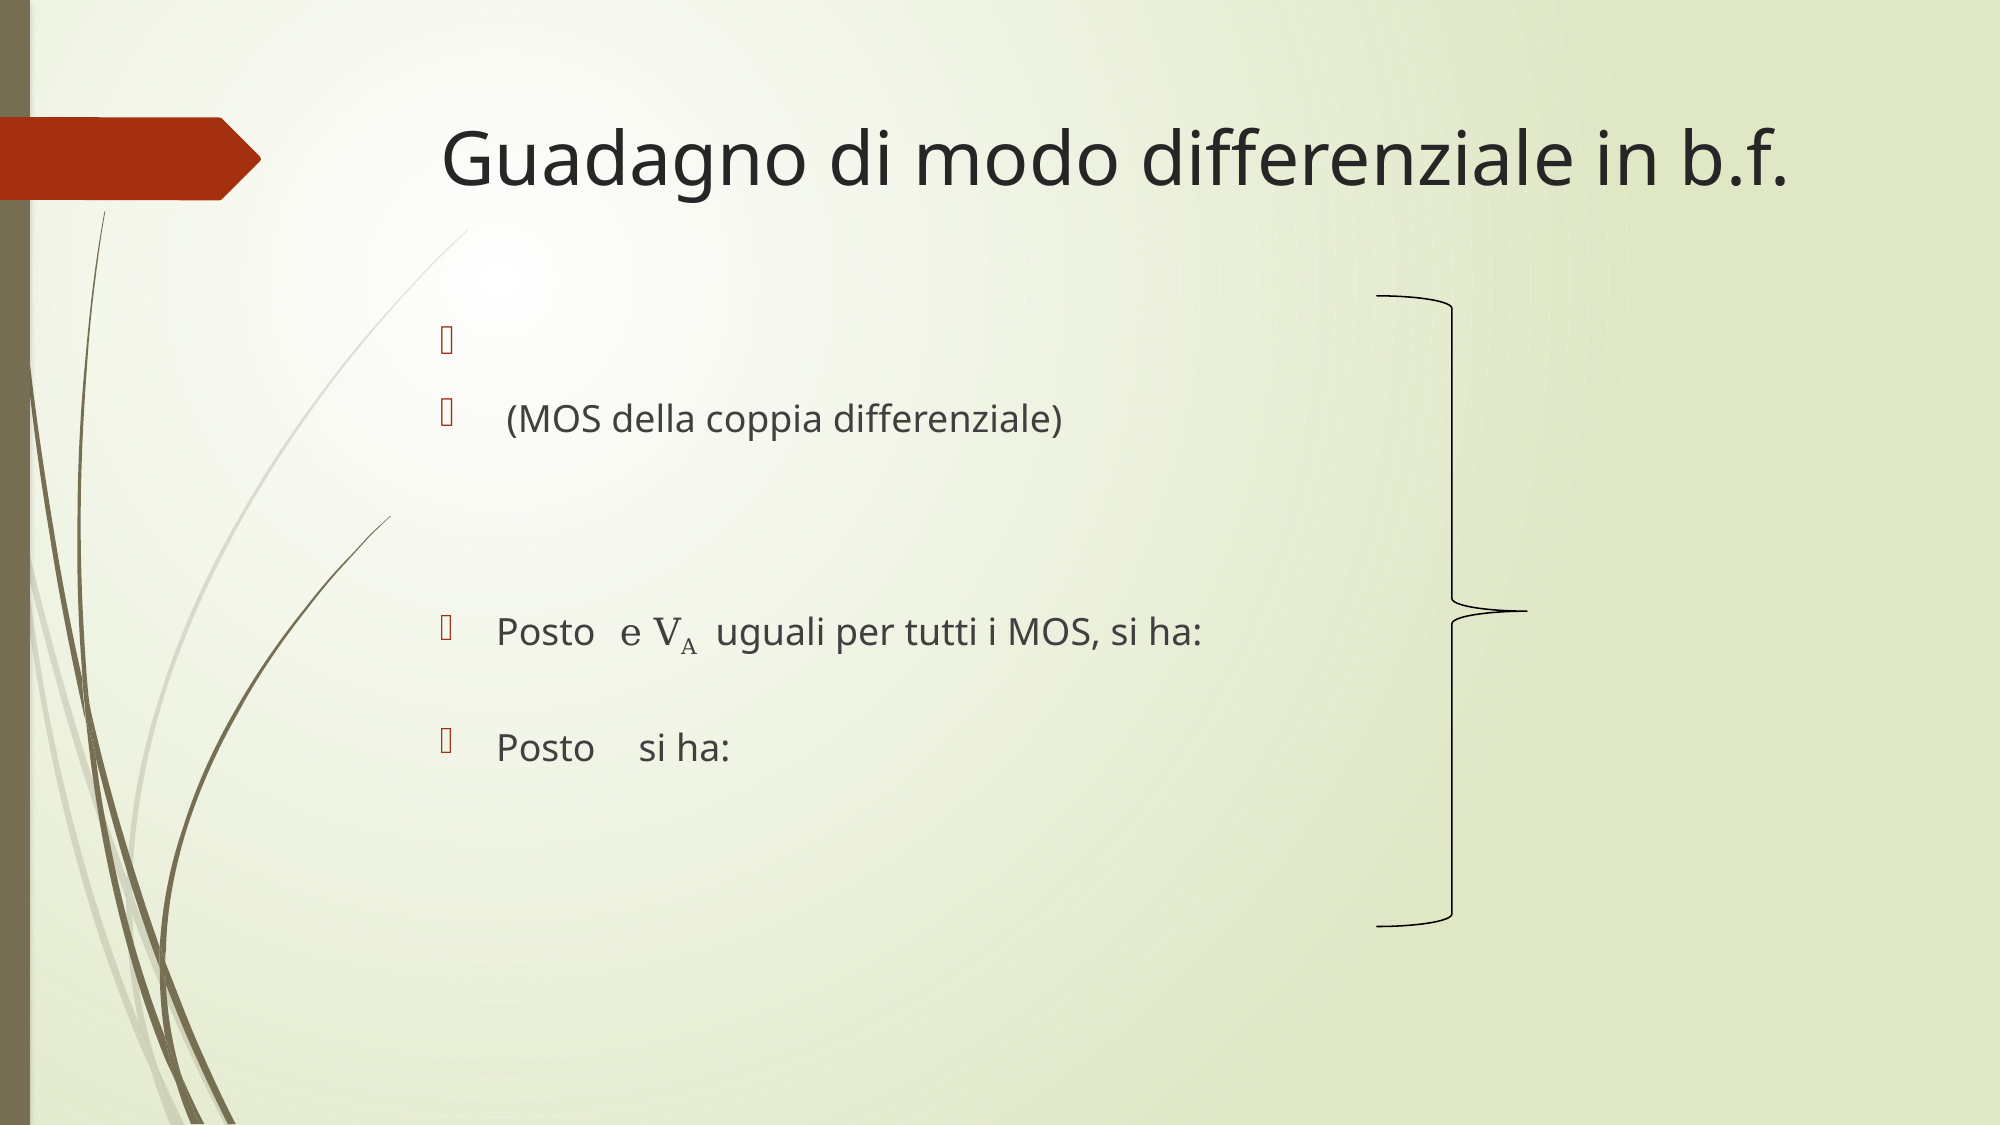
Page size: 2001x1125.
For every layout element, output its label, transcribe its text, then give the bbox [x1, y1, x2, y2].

title Guadagno di modo differenziale in b.f. [425, 102, 1888, 313]
text_box [1376, 295, 1528, 928]
